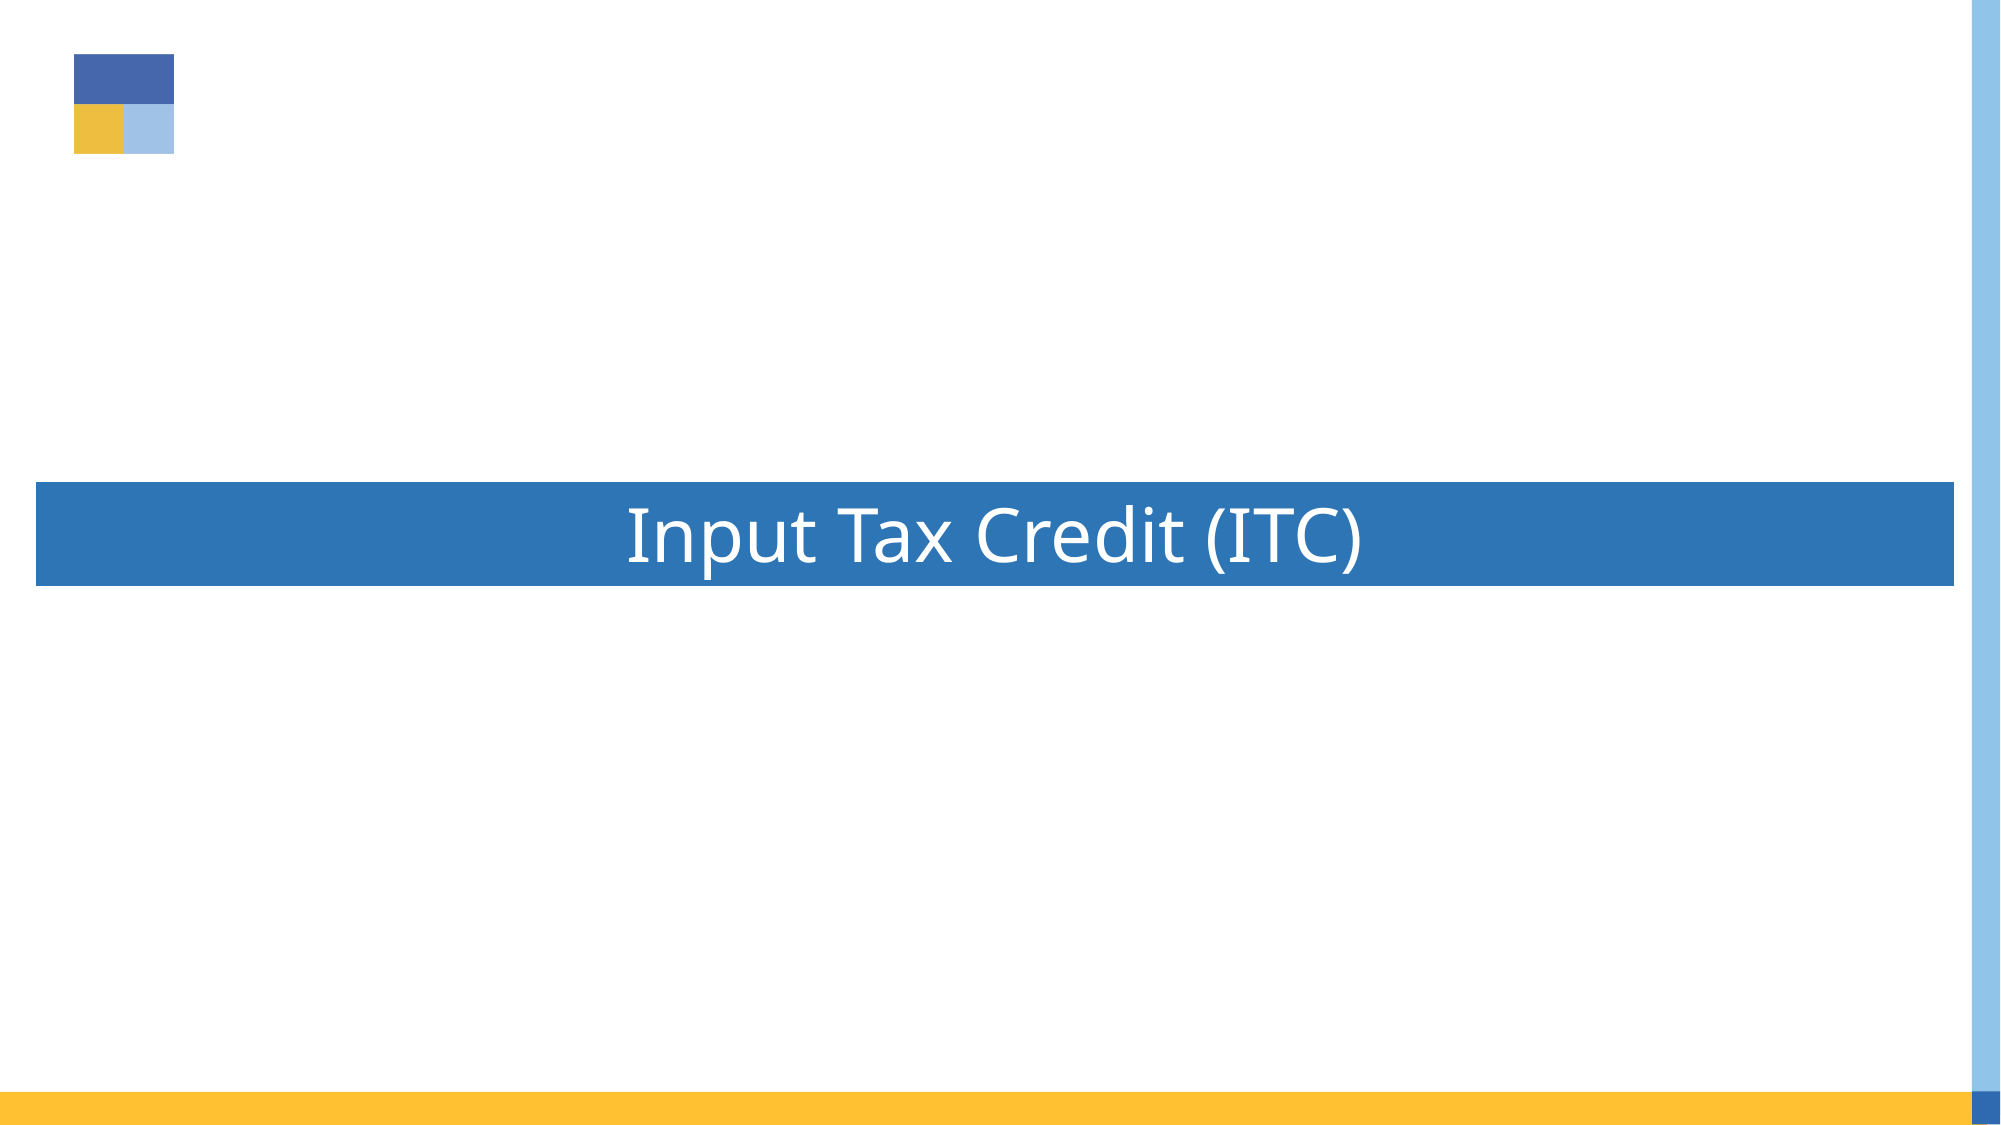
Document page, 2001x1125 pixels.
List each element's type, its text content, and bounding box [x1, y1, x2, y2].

picture [74, 54, 174, 154]
title Input Tax Credit (ITC) [35, 481, 1955, 587]
